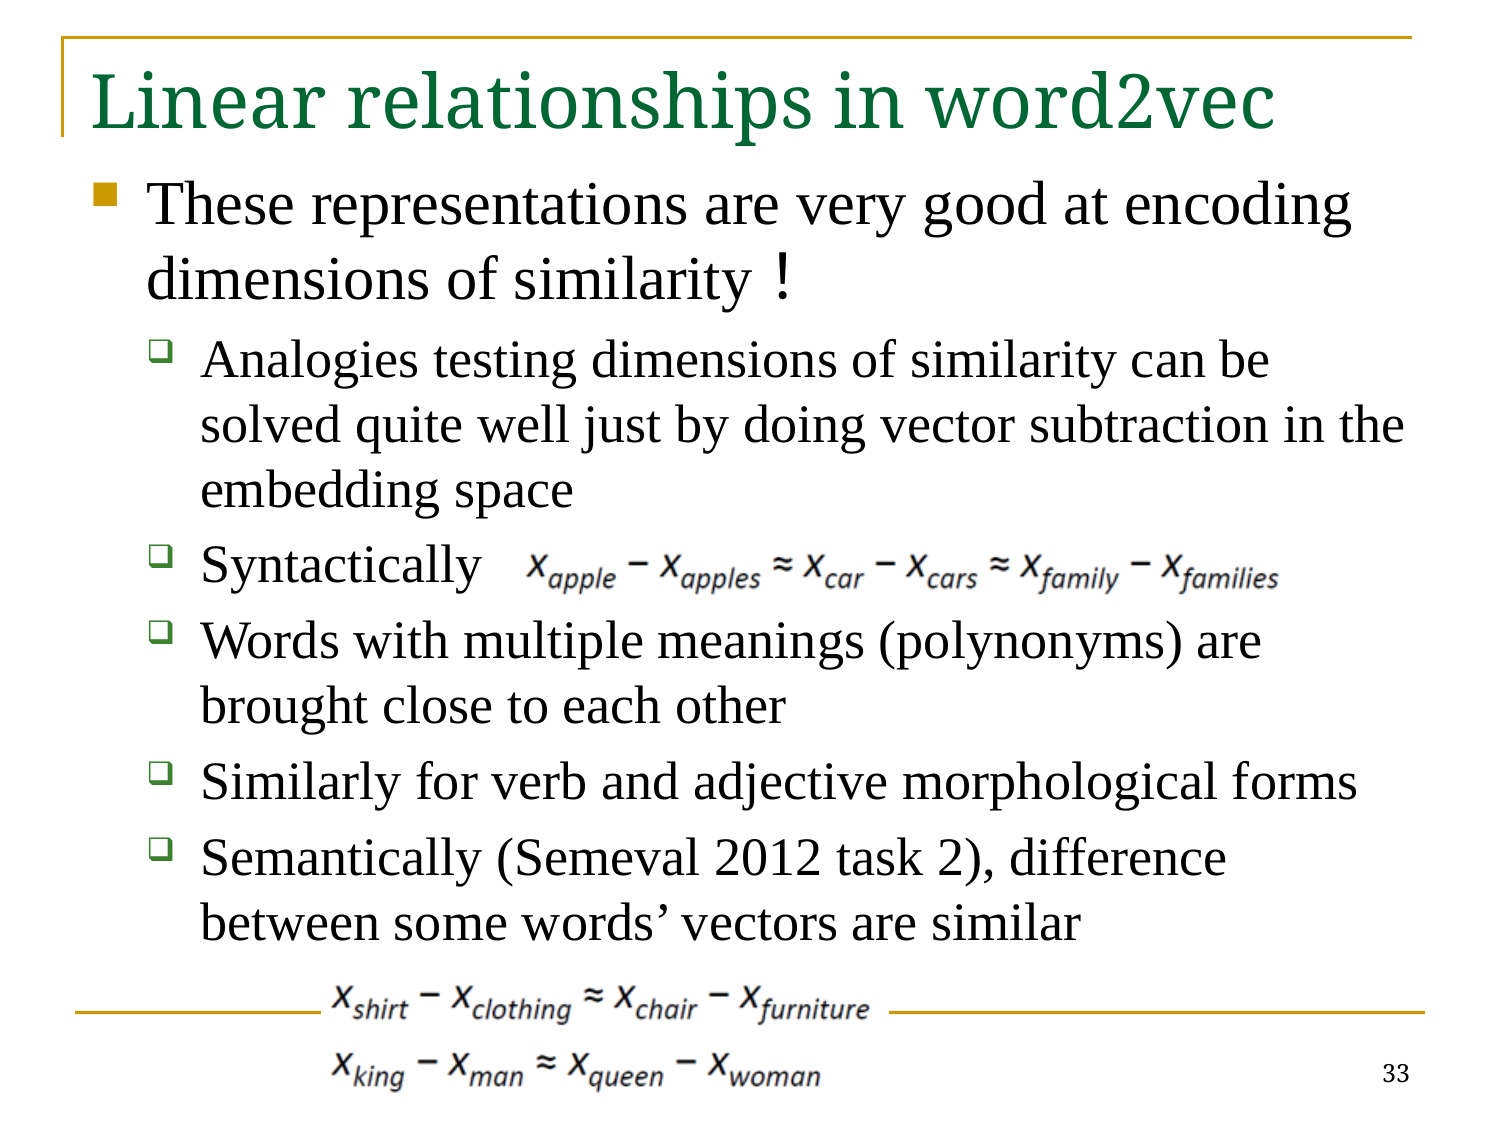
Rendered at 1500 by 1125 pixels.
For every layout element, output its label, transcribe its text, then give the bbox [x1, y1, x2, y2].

picture [519, 532, 1295, 615]
slide_number 33 [1074, 1023, 1426, 1100]
title Linear relationships in word2vec [75, 45, 1425, 154]
picture [321, 969, 889, 1107]
list These representations are very good at encoding dimensions of similarity！ Analogies testing dimensions of similarity can be solved quite well just by doing vector subtraction in the embedding space Syntactically Words with multiple meanings (polynonyms) are brought close to each other Similarly for verb and adjective morphological forms Semantically (Semeval 2012 task 2), difference between some words’ vectors are similar [75, 154, 1425, 971]
